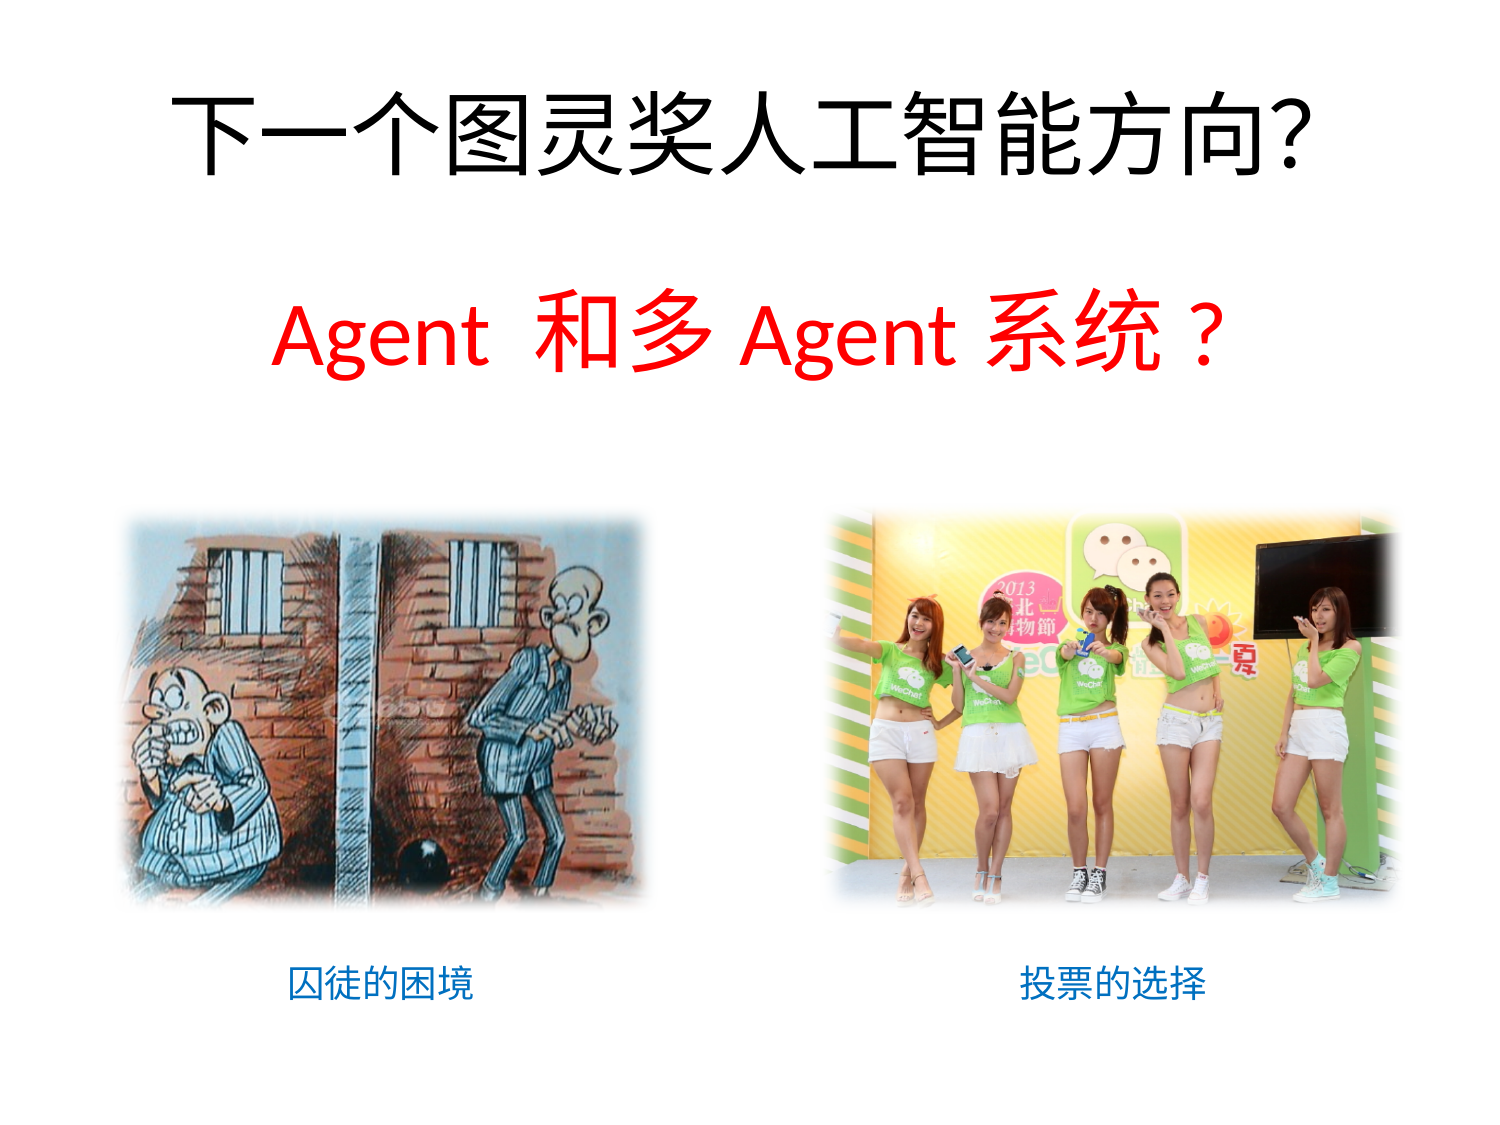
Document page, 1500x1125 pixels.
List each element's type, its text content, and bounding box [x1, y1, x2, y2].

text_box Agent 和多Agent系统? [112, 208, 1388, 450]
picture [820, 503, 1405, 915]
text_box 囚徒的困境 [41, 952, 721, 1012]
text_box 投票的选择 [773, 952, 1453, 1012]
picture [111, 503, 660, 914]
title 下一个图灵奖人工智能方向？ [88, 38, 1439, 226]
